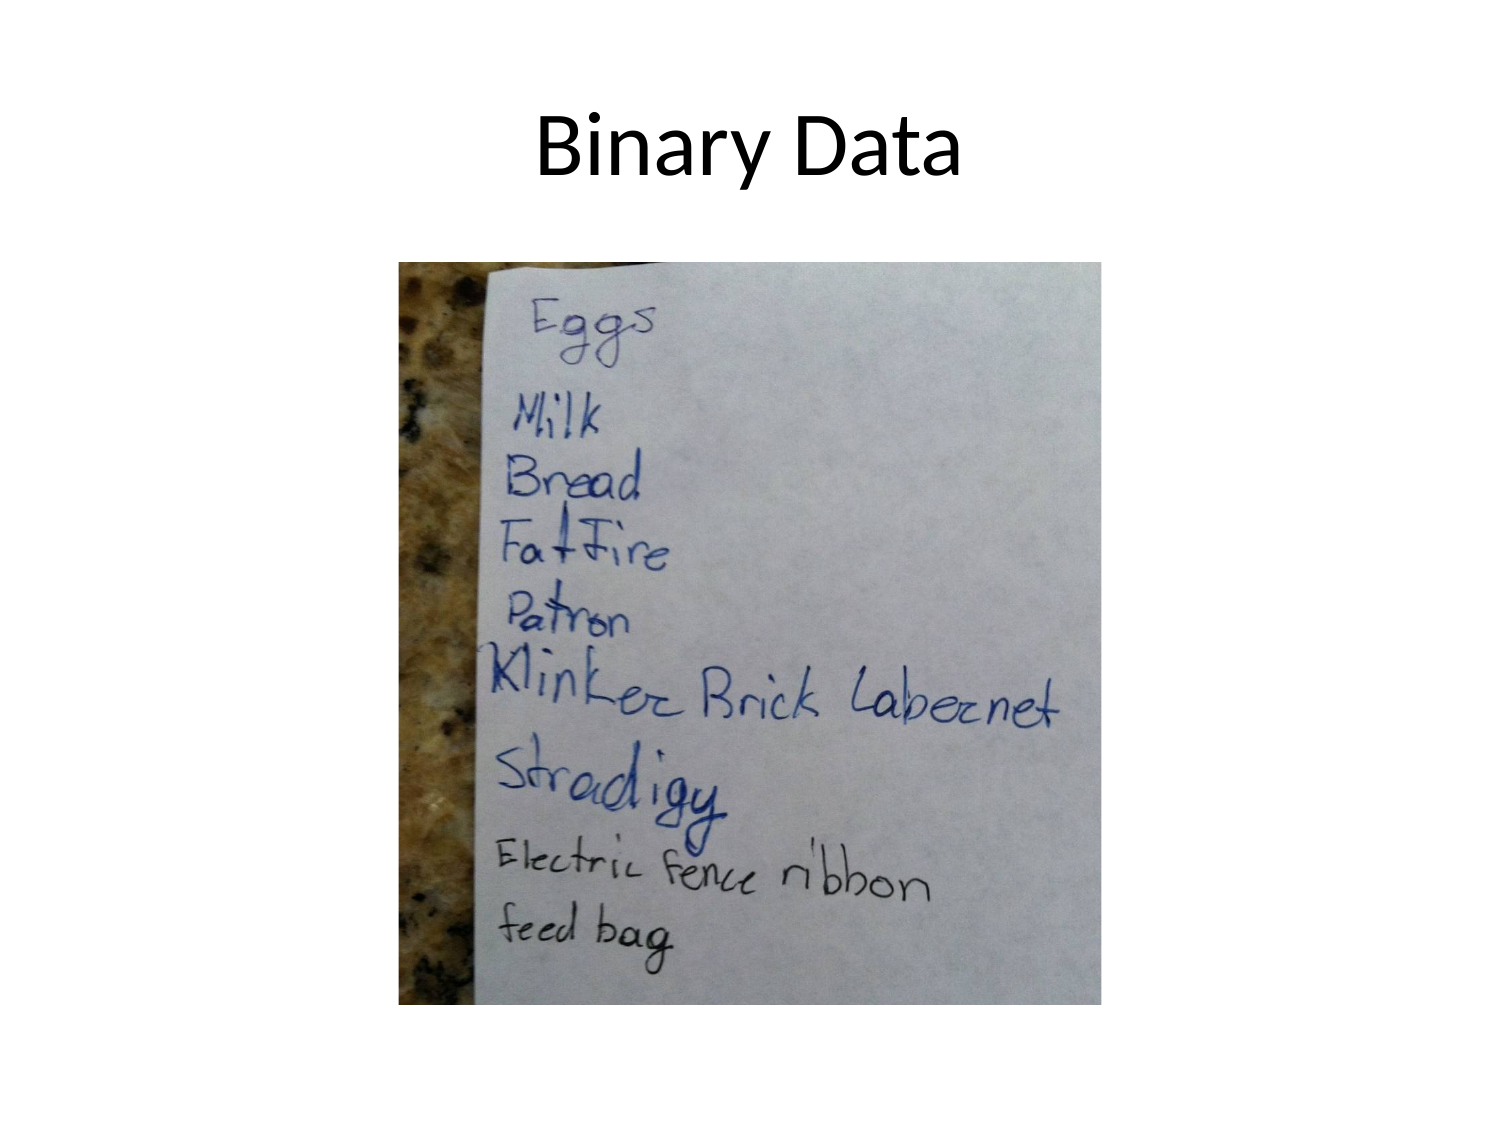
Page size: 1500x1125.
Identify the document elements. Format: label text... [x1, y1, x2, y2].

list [398, 262, 1102, 1006]
title Binary Data [75, 45, 1425, 233]
